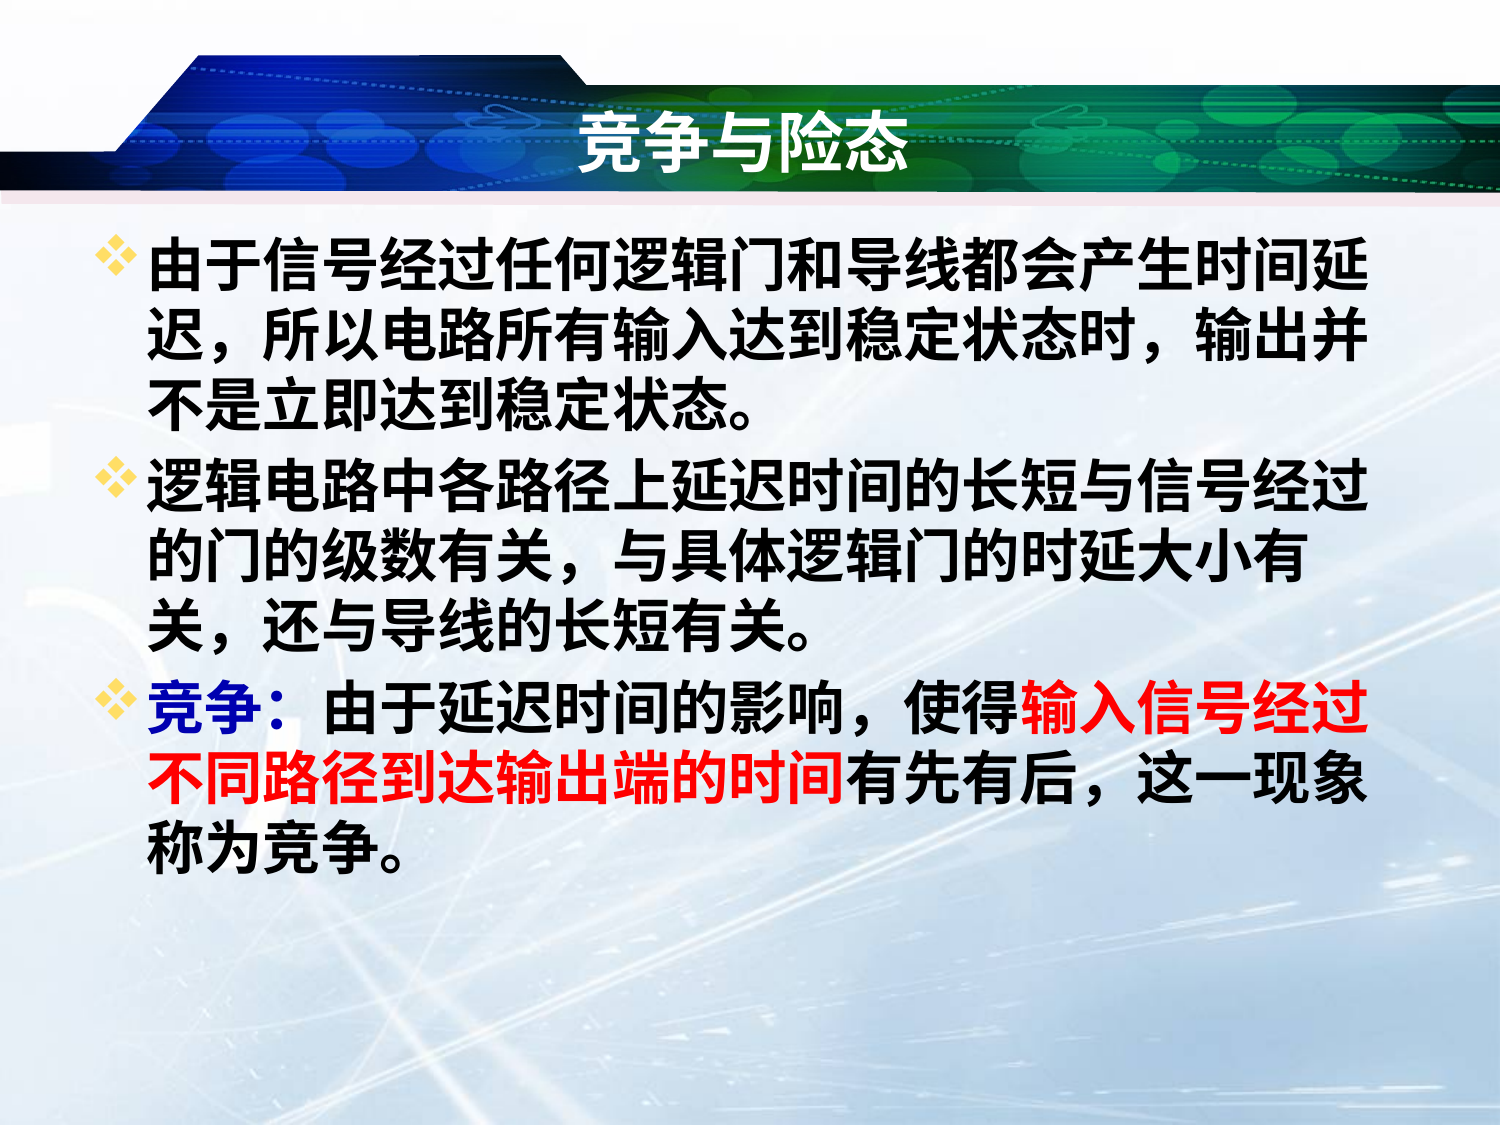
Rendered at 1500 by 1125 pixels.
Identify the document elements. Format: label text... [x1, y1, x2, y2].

list 由于信号经过任何逻辑门和导线都会产生时间延迟，所以电路所有输入达到稳定状态时，输出并不是立即达到稳定状态。 逻辑电路中各路径上延迟时间的长短与信号经过的门的级数有关，与具体逻辑门的时延大小有关，还与导线的长短有关。 竞争：由于延迟时间的影响，使得输入信号经过不同路径到达输出端的时间有先有后，这一现象称为竞争。 [74, 220, 1426, 1064]
picture [0, 0, 1500, 1125]
title 竞争与险态 [99, 94, 1388, 188]
